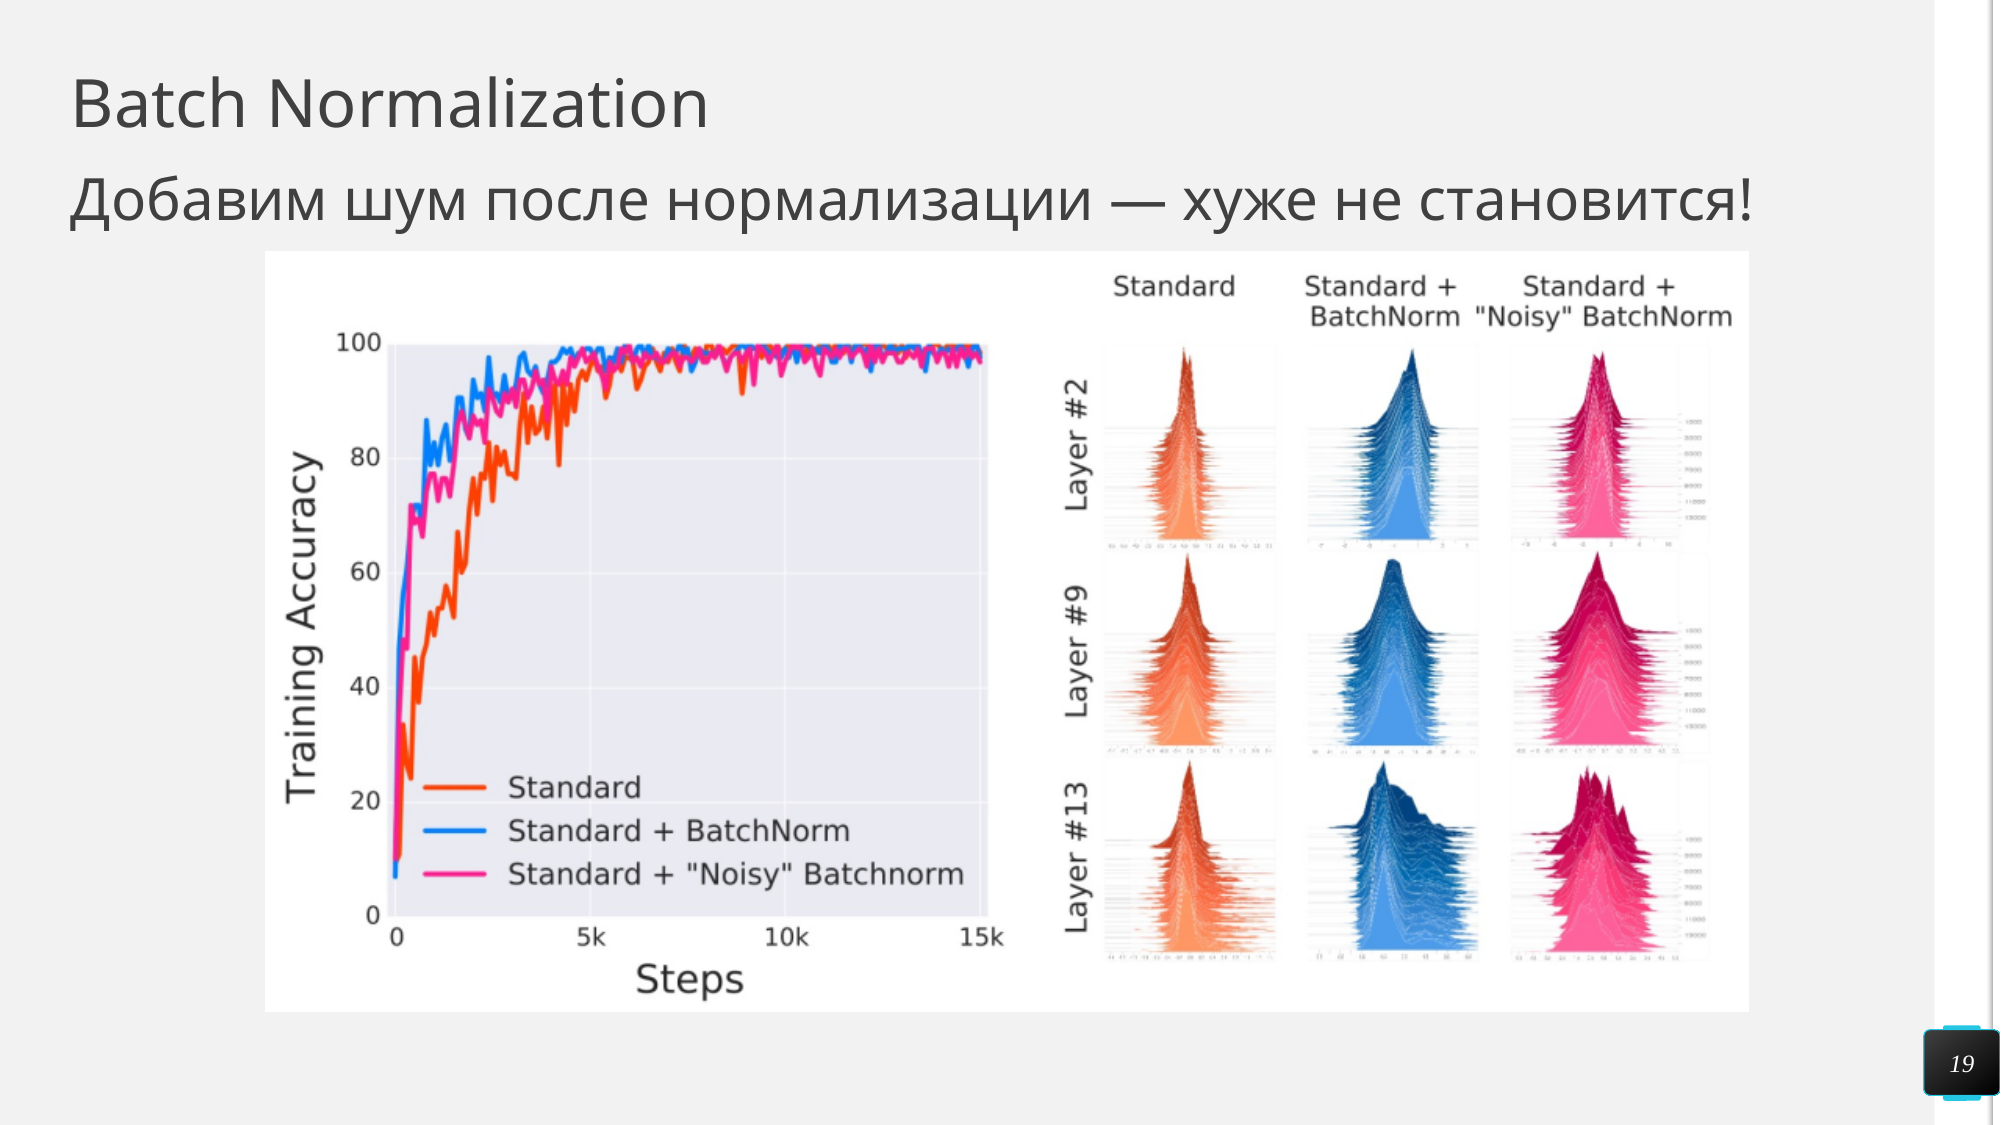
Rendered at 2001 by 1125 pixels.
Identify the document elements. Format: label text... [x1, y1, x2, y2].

picture [265, 251, 1749, 1012]
list Добавим шум после нормализации — хуже не становится! [70, 170, 1930, 1016]
title Batch Normalization [70, 70, 1930, 142]
slide_number 19 [1923, 1029, 2000, 1096]
